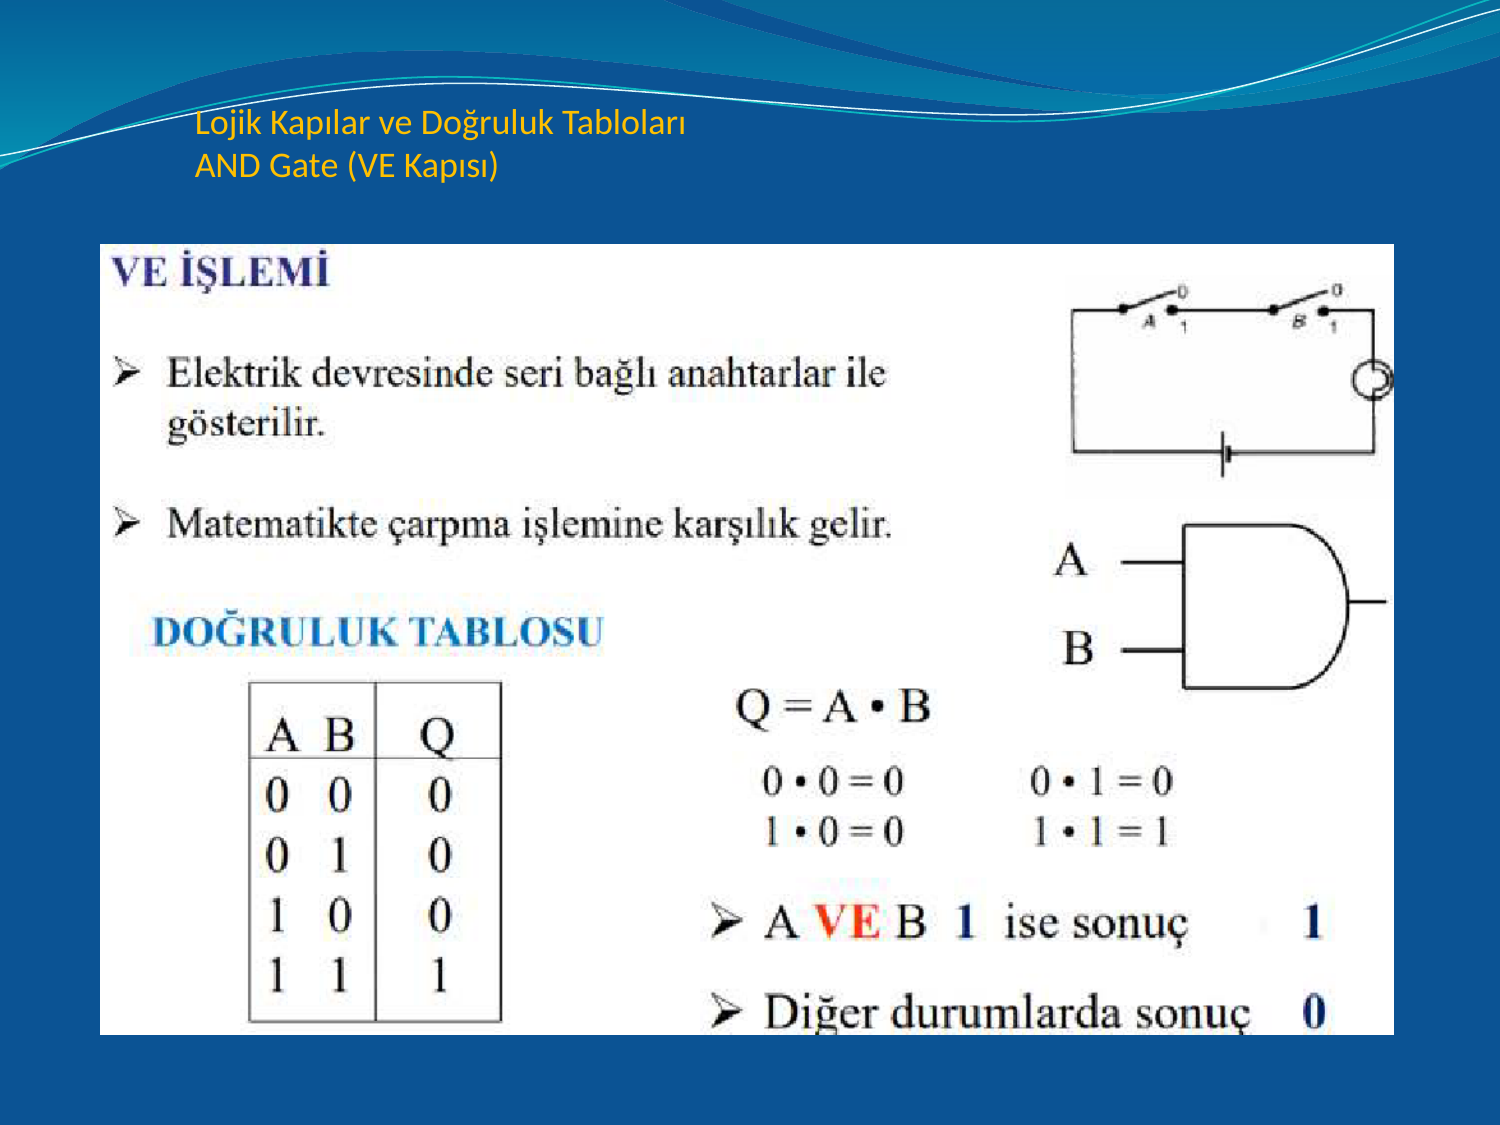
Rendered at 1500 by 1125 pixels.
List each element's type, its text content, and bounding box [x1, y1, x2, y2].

picture [100, 244, 1394, 1036]
title Lojik Kapılar ve Doğruluk Tabloları AND Gate (VE Kapısı) [194, 90, 1425, 185]
